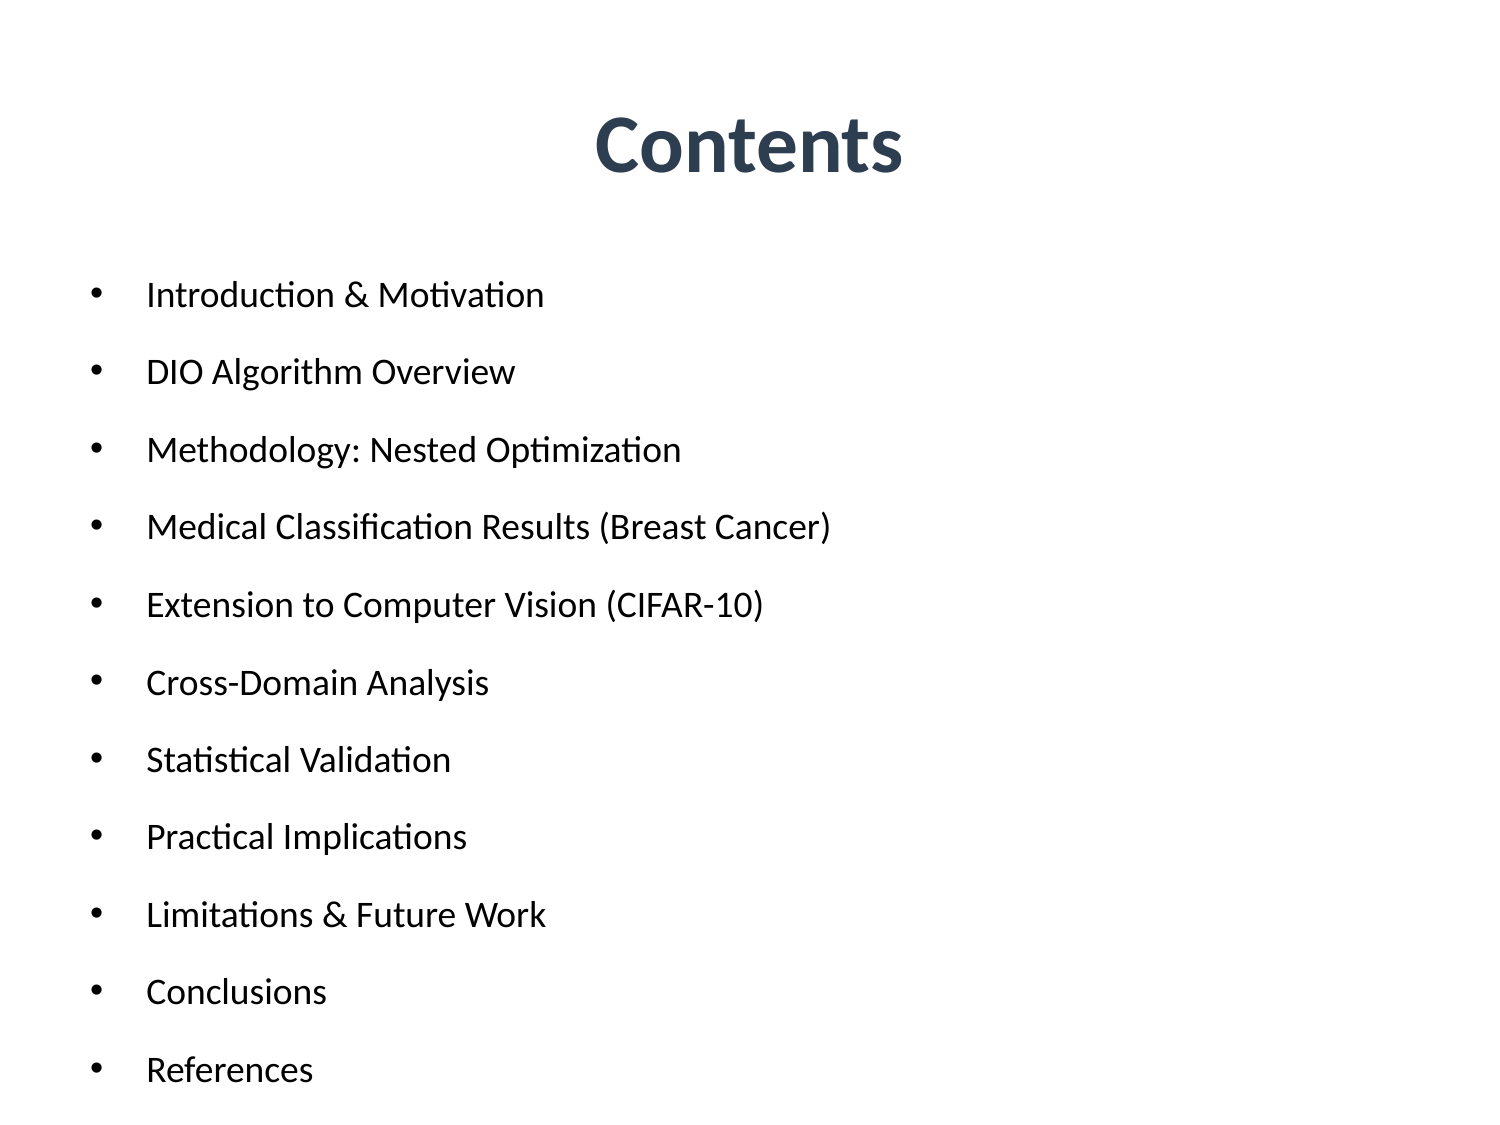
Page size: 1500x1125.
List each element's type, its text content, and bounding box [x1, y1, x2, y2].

title Contents [75, 45, 1425, 233]
list Introduction & Motivation DIO Algorithm Overview Methodology: Nested Optimization Medical Classification Results (Breast Cancer) Extension to Computer Vision (CIFAR-10) Cross-Domain Analysis Statistical Validation Practical Implications Limitations & Future Work Conclusions References [75, 262, 1425, 1005]
